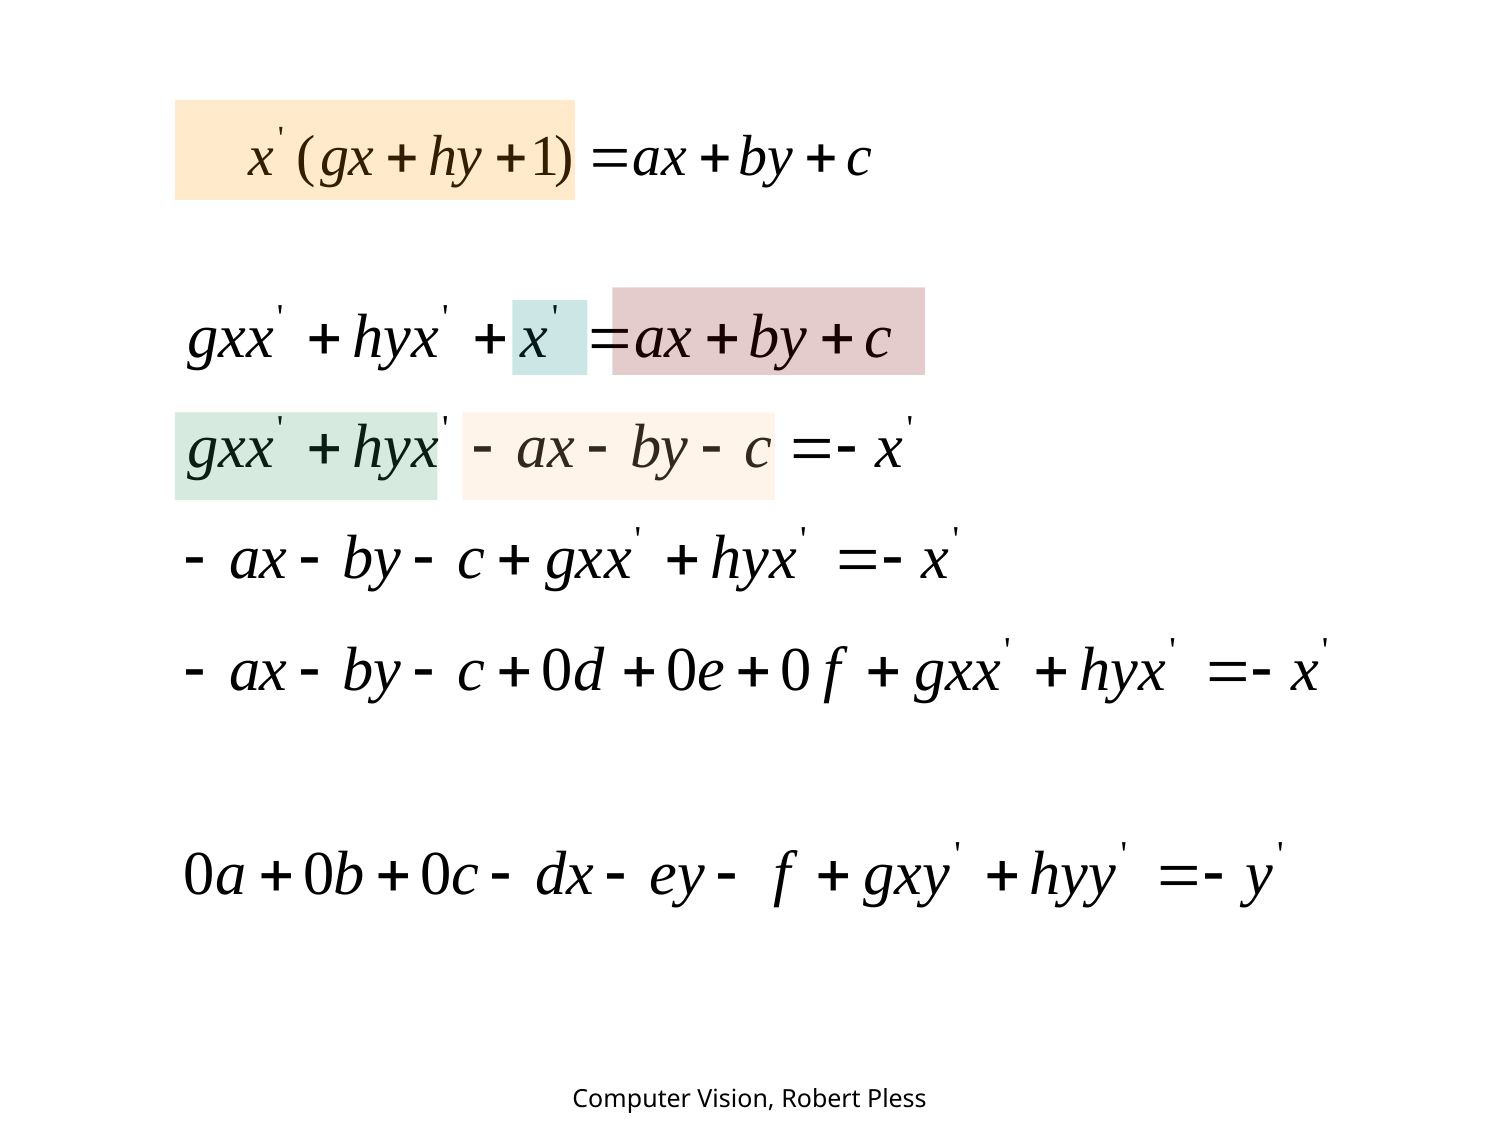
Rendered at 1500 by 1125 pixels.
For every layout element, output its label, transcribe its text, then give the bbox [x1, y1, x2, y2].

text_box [174, 287, 1351, 933]
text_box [237, 112, 886, 210]
text_box [174, 99, 575, 200]
footer Computer Vision, Robert Pless [0, 1074, 1500, 1125]
